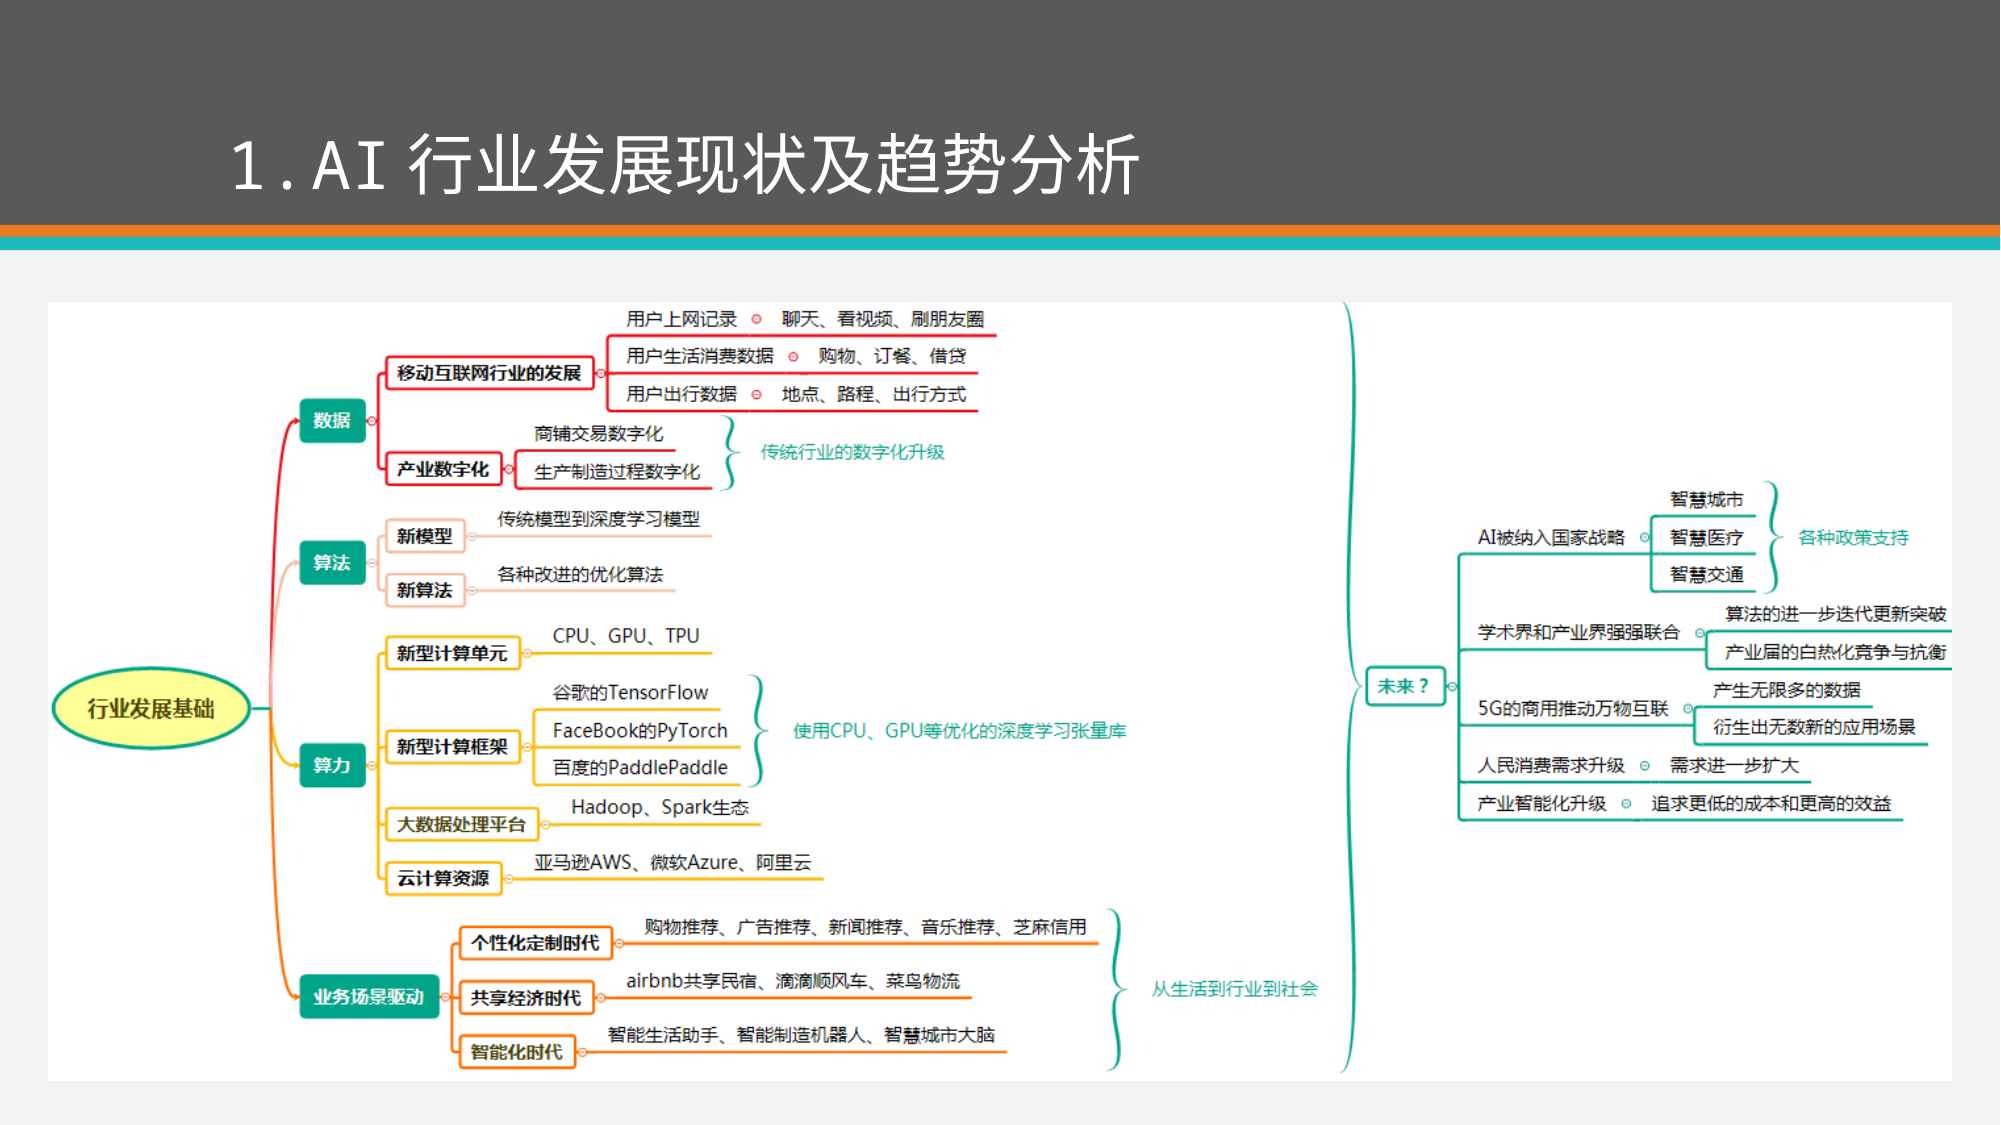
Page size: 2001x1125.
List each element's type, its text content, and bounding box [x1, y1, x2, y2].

title AI行业发展现状及趋势分析 [212, 41, 1788, 212]
picture [48, 302, 1952, 1081]
